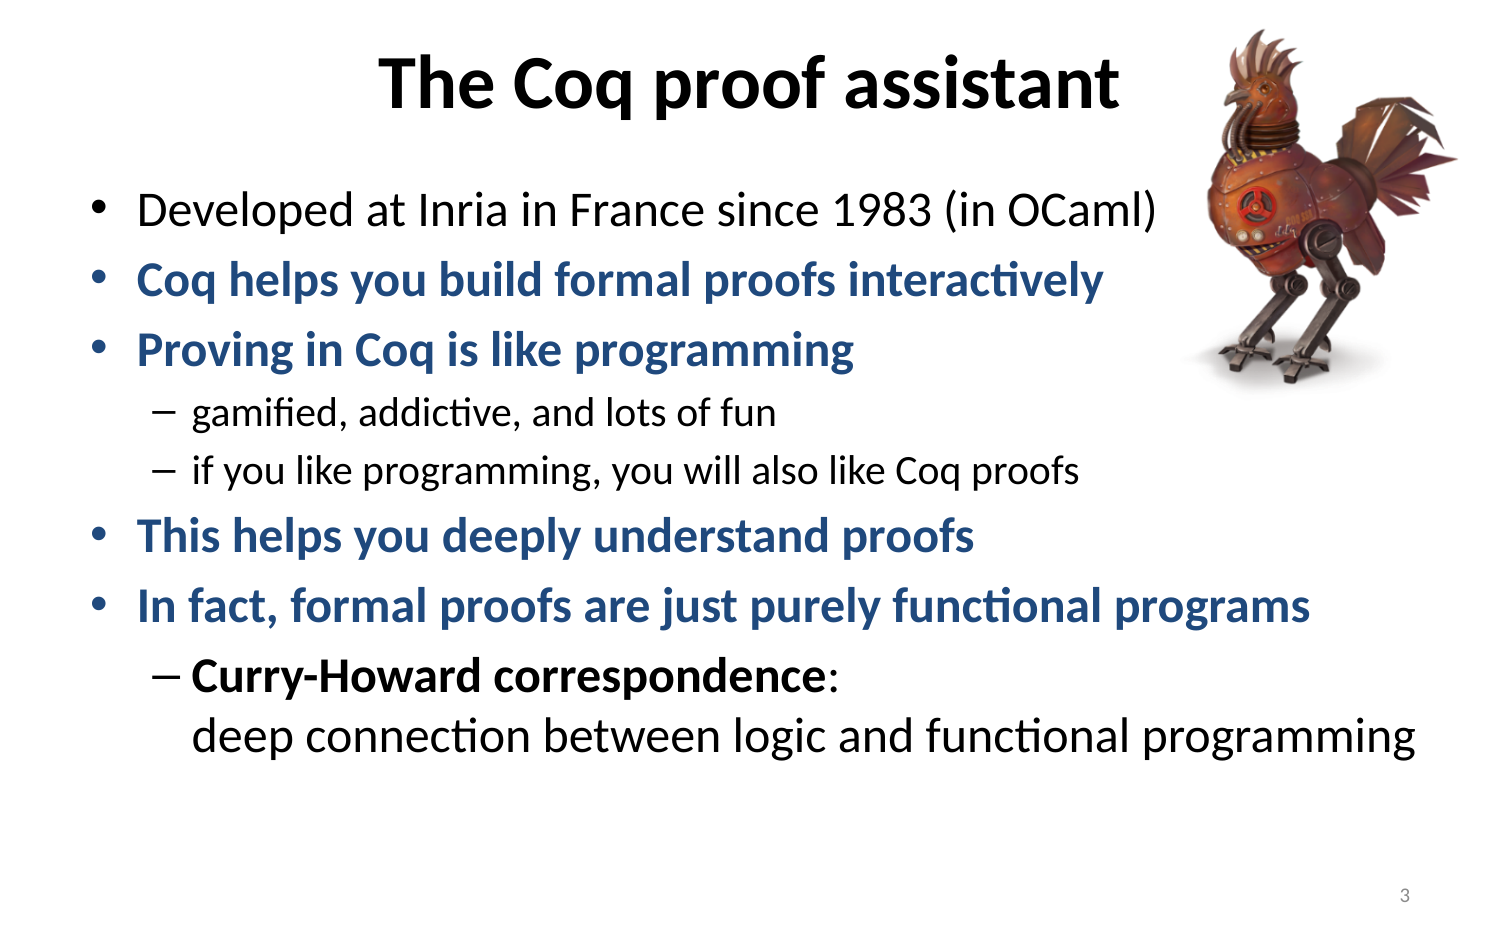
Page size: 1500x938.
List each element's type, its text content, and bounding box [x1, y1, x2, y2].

title The Coq proof assistant [75, 0, 1425, 157]
picture [1124, 24, 1476, 414]
slide_number 3 [1074, 868, 1425, 919]
list Developed at Inria in France since 1983 (in OCaml) Coq helps you build formal proofs interactively Proving in Coq is like programming gamified, addictive, and lots of fun if you like programming, you will also like Coq proofs This helps you deeply understand proofs In fact, formal proofs are just purely functional programs Curry-Howard correspondence: deep connection between logic and functional programming [75, 168, 1450, 788]
